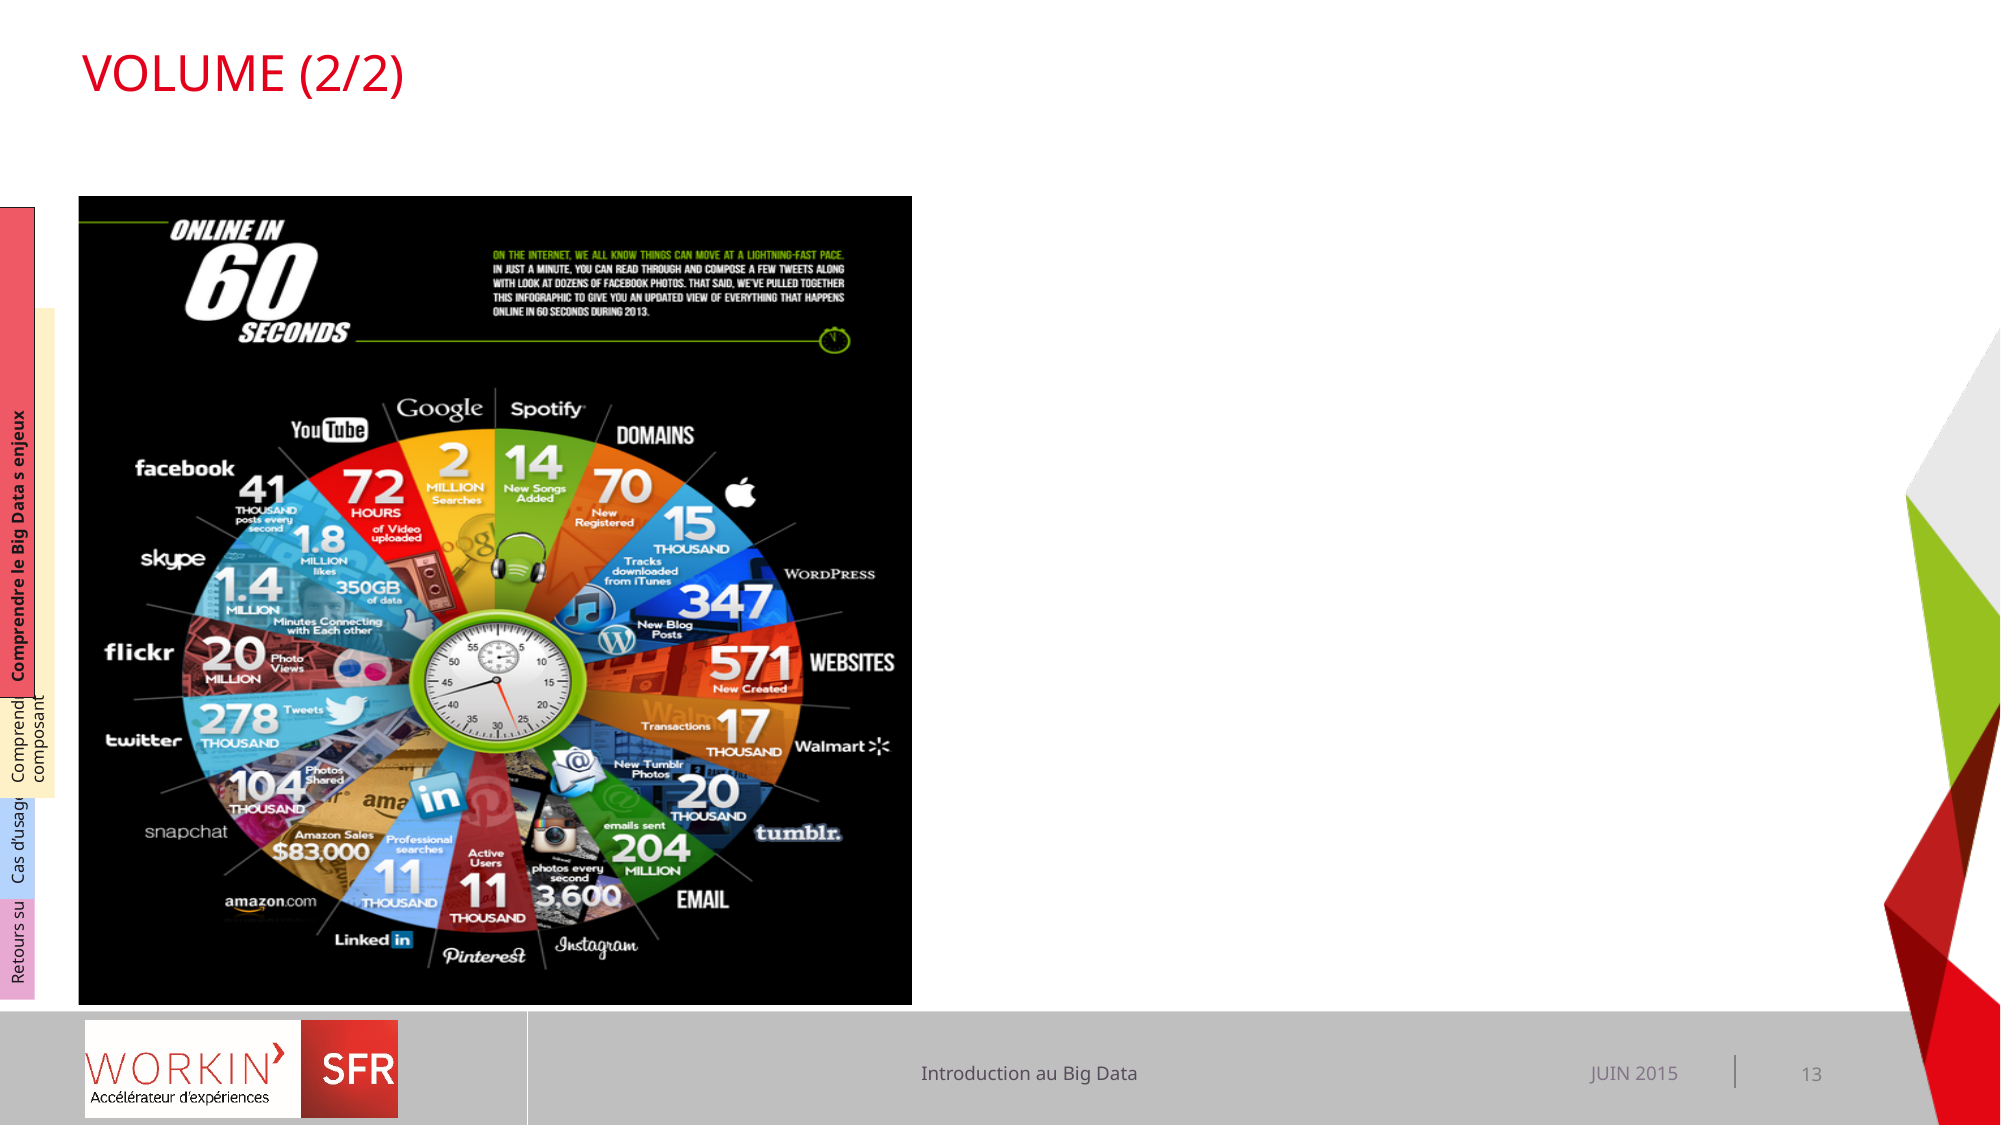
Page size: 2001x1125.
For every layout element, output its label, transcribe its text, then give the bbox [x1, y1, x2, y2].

slide_number JUIN 2015 [1538, 1043, 1731, 1104]
picture [85, 1020, 398, 1118]
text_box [0, 207, 36, 1000]
picture [78, 196, 913, 1006]
picture [1753, 239, 2001, 1125]
title VOLUME (2/2) [55, 42, 1945, 185]
slide_number 13 [1749, 1045, 1875, 1106]
